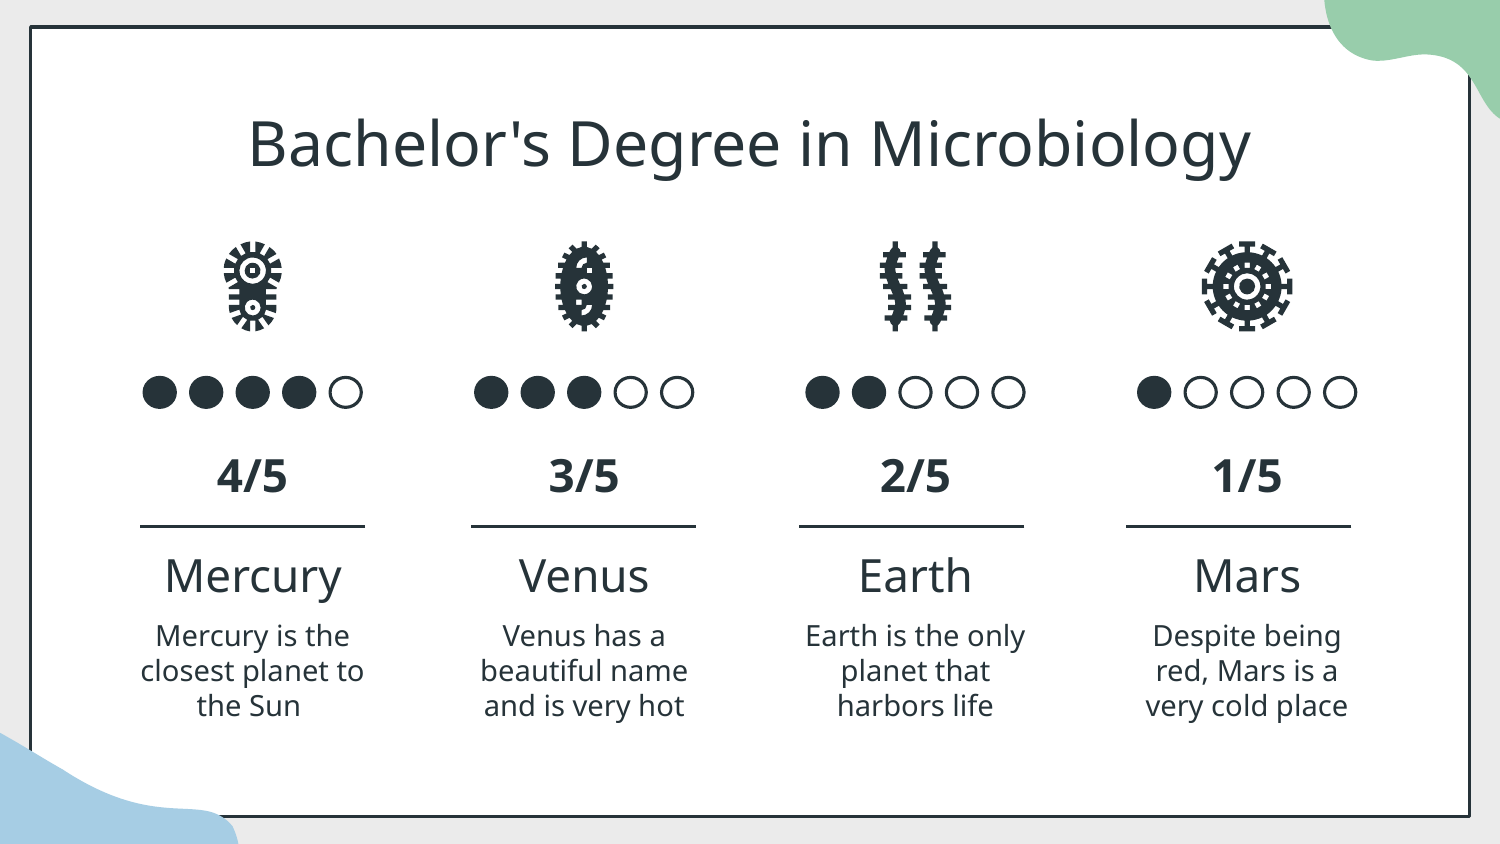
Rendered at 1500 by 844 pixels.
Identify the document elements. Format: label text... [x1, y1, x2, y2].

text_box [116, 436, 389, 738]
title Bachelor's Degree in Microbiology [116, 88, 1383, 194]
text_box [879, 241, 952, 332]
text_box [475, 377, 693, 408]
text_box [448, 436, 721, 738]
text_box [143, 377, 362, 408]
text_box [1111, 436, 1384, 738]
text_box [1201, 241, 1293, 332]
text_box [554, 241, 614, 332]
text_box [1138, 377, 1356, 408]
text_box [779, 436, 1052, 738]
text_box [223, 241, 282, 332]
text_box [806, 377, 1025, 408]
